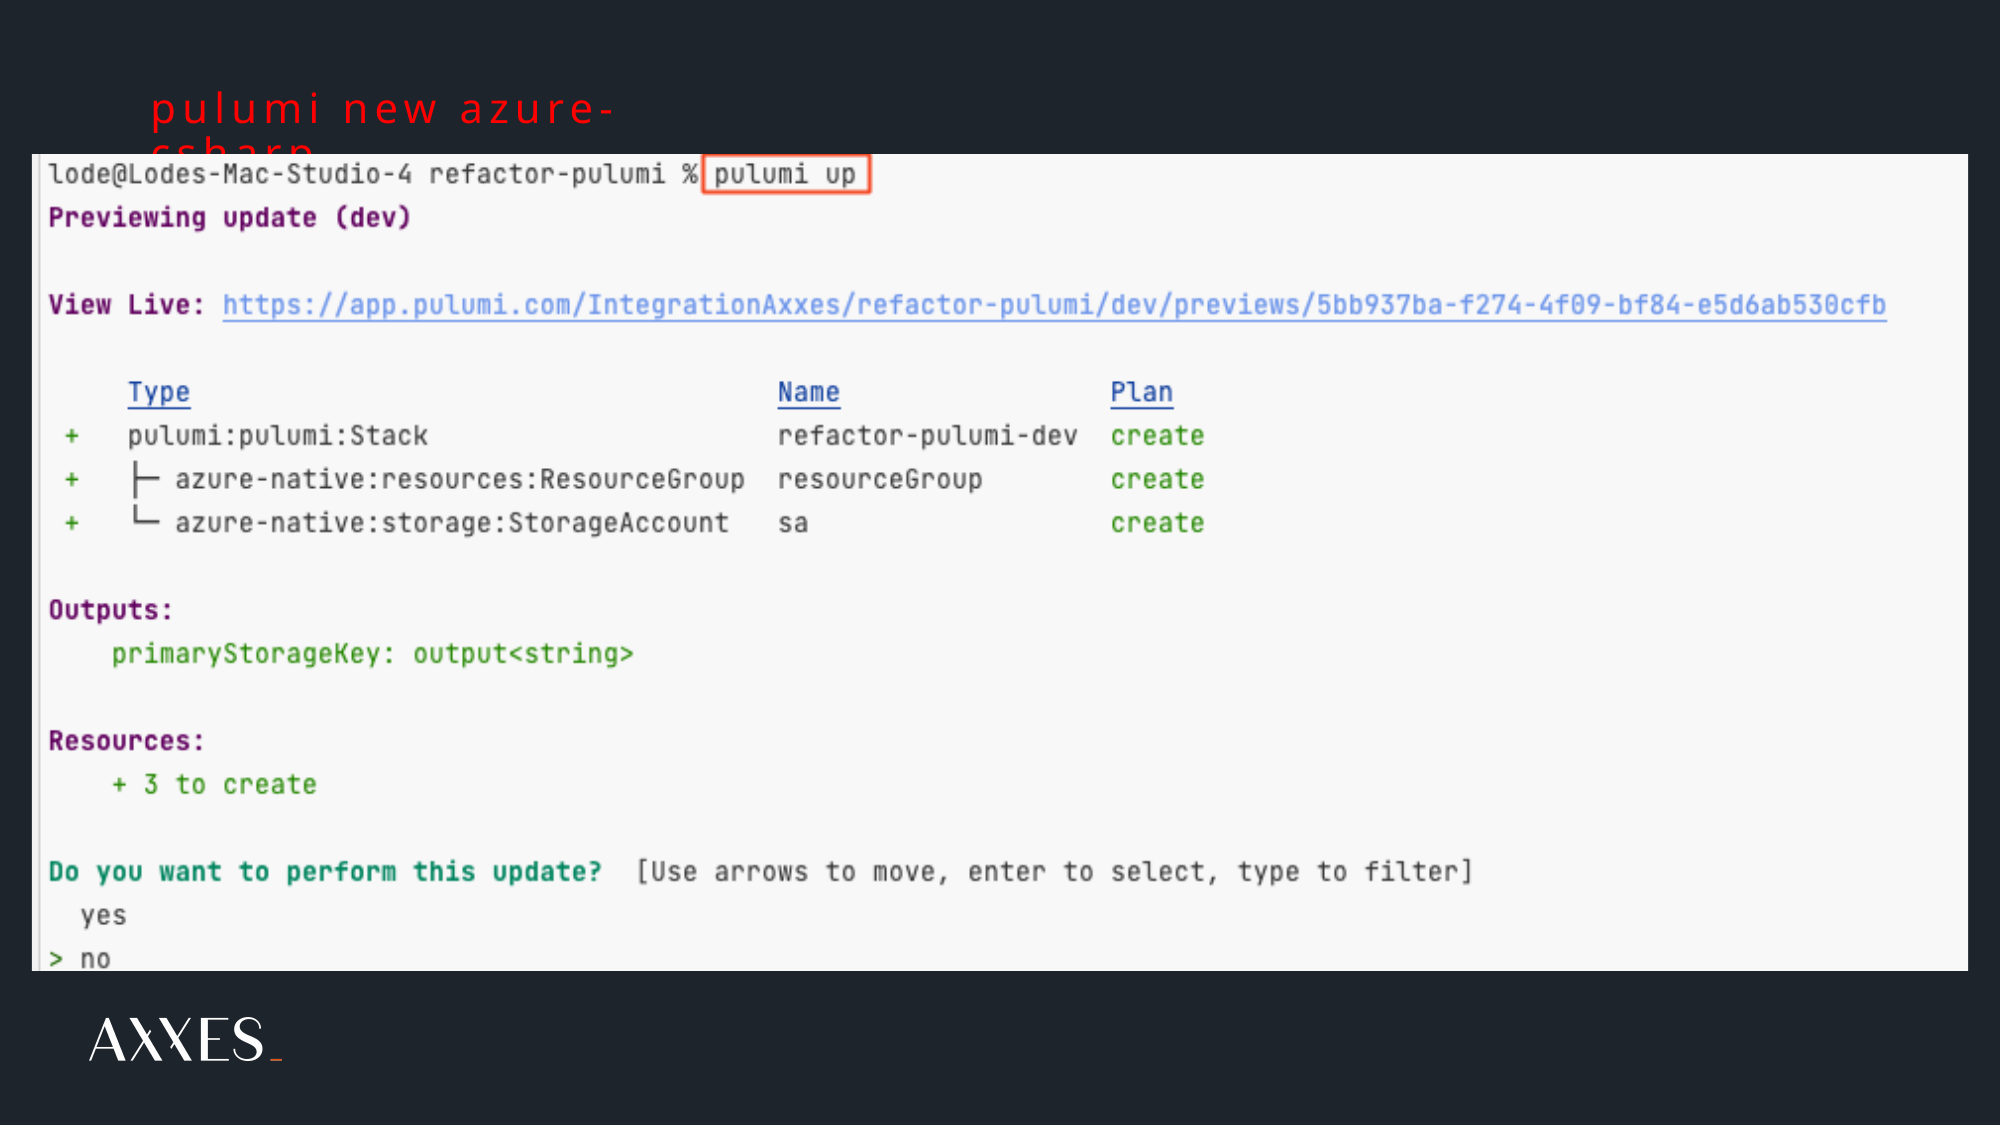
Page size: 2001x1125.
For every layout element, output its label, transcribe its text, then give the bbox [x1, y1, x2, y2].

picture [89, 1017, 282, 1061]
picture [31, 154, 1969, 971]
title pulumi new azure-csharp [135, 113, 781, 154]
